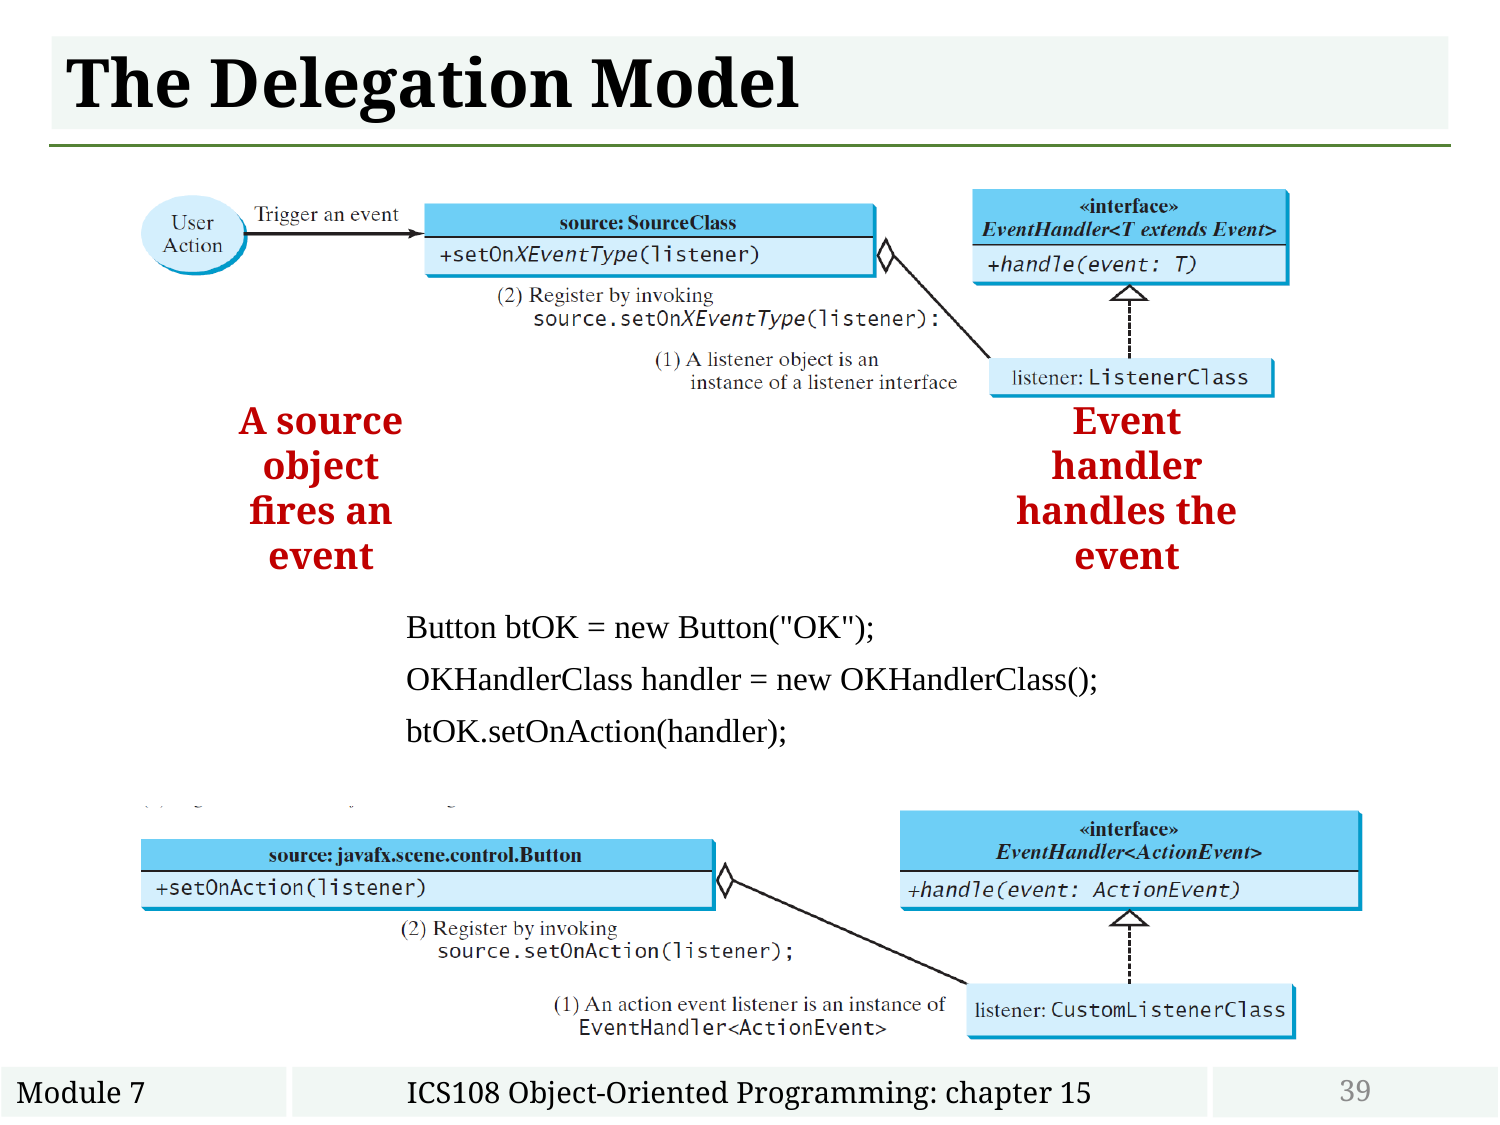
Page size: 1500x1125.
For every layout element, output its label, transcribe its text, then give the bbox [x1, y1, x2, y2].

picture [123, 806, 1375, 1052]
picture [123, 171, 1375, 410]
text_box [201, 389, 1267, 541]
slide_number 39 [1212, 1066, 1498, 1118]
title The Delegation Model [51, 36, 1449, 130]
text_box Button btOK = new Button("OK"); OKHandlerClass handler = new OKHandlerClass(); btOK.setOnAction(handler); [391, 597, 1180, 757]
